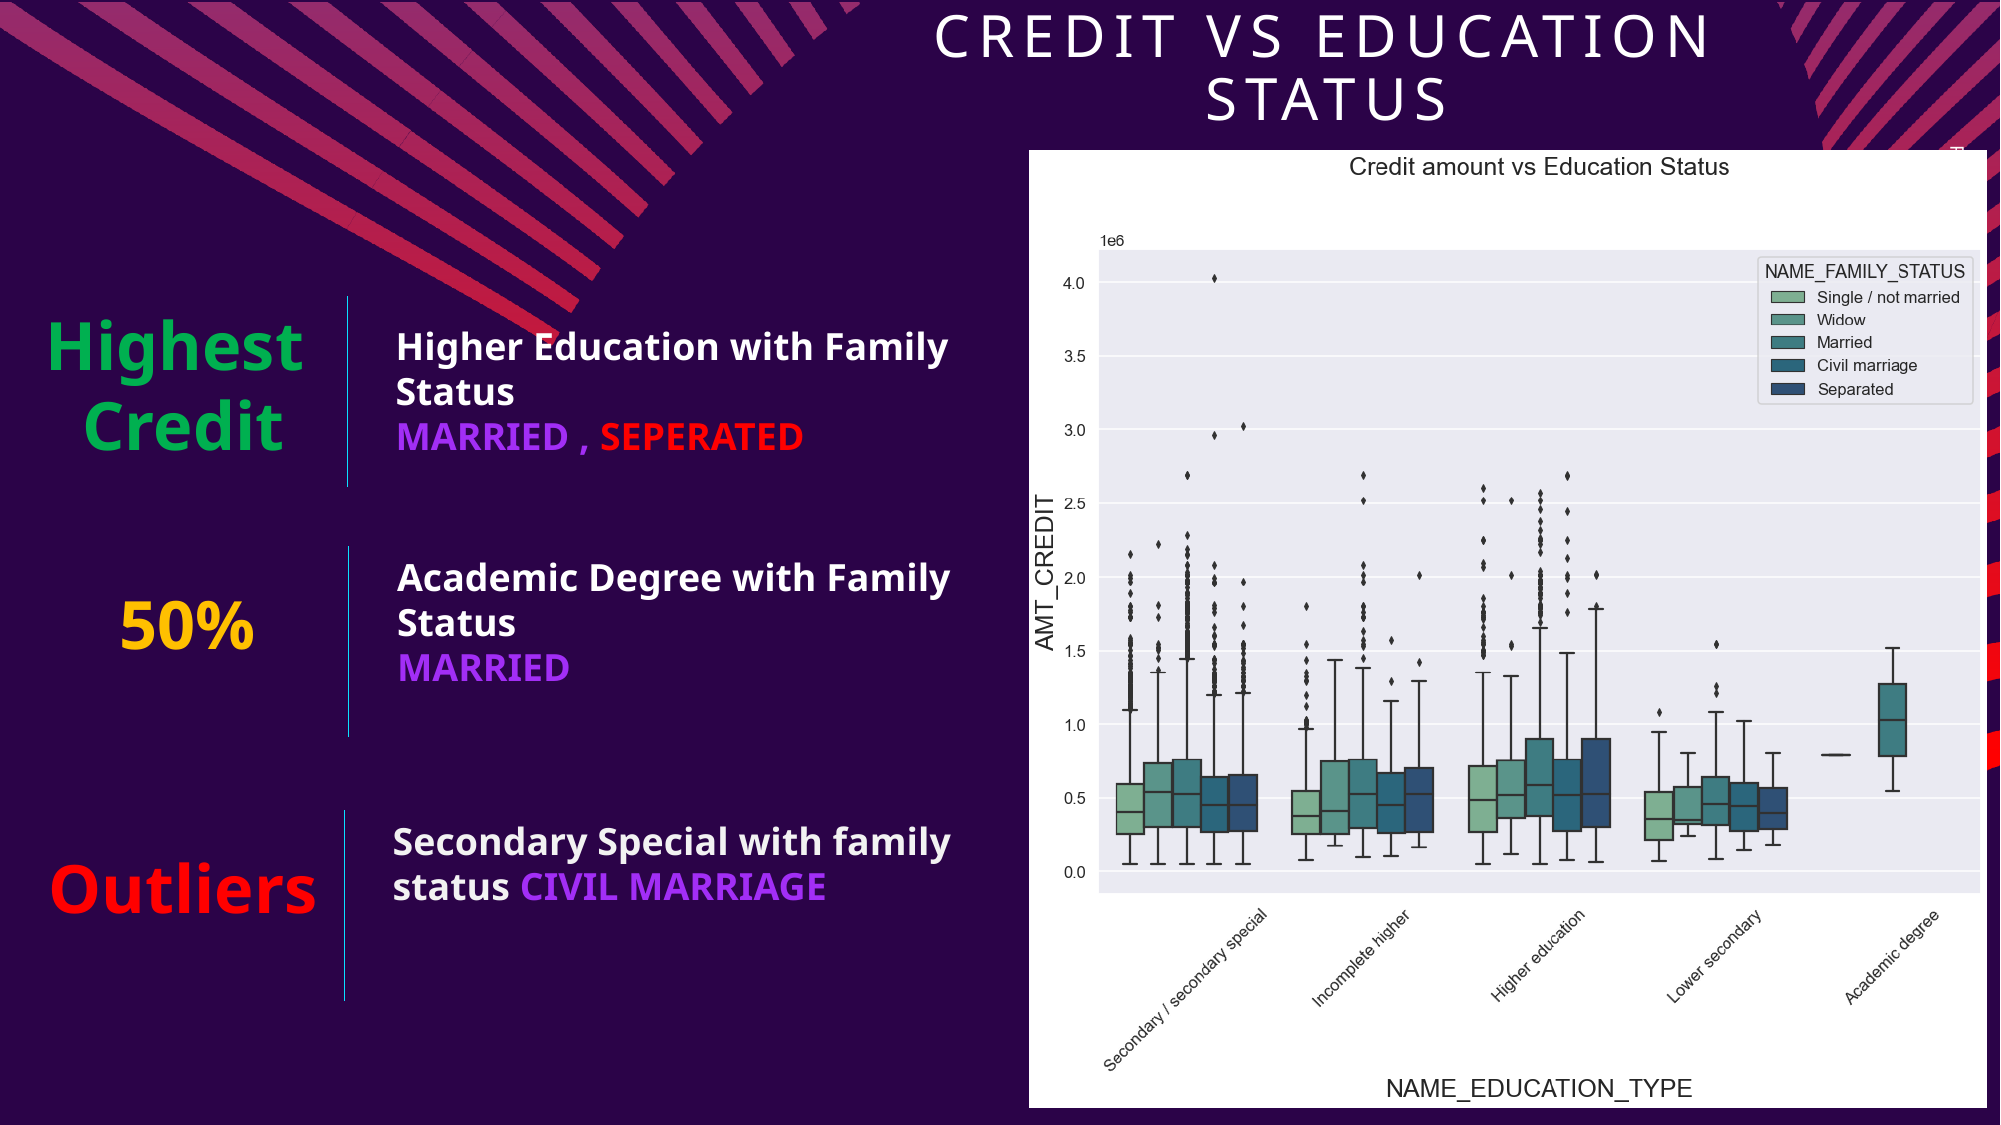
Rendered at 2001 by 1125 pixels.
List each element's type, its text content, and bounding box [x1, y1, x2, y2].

picture [0, 0, 2000, 1125]
text_box Higher Education with Family Status MARRIED , SEPERATED [380, 315, 1029, 466]
text_box Highest Credit [20, 296, 346, 471]
text_box 50% [25, 575, 348, 671]
footer PRESENTATION TITLE [1926, 33, 1987, 150]
title CREDIT VS EDUCATION STATUS [908, 0, 1745, 151]
text_box Outliers [20, 839, 344, 935]
text_box Secondary Special with family status CIVIL MARRIAGE [378, 810, 1029, 916]
text_box Academic Degree with Family Status MARRIED [382, 546, 1029, 696]
